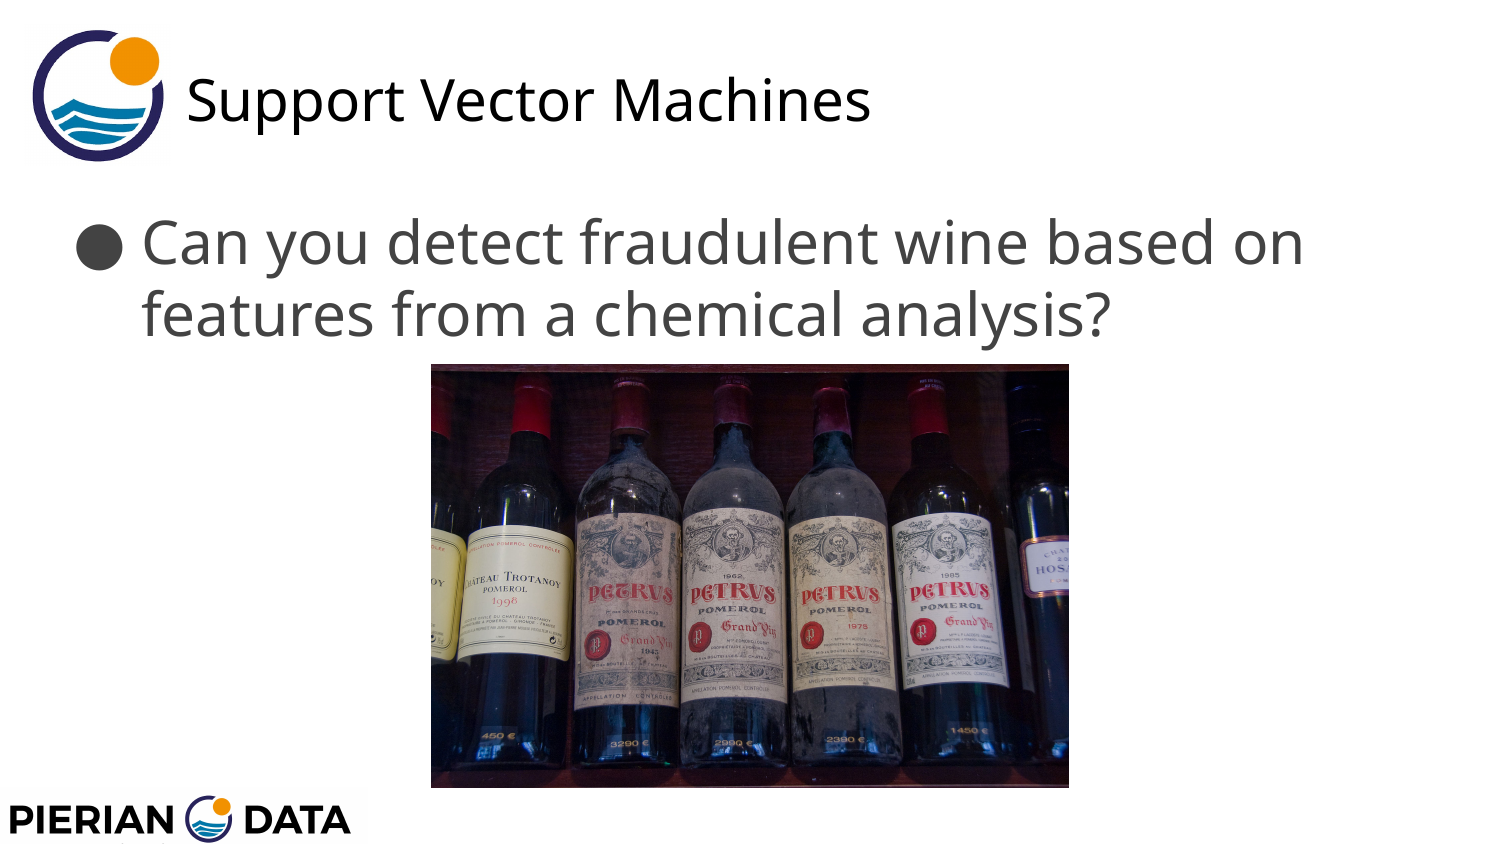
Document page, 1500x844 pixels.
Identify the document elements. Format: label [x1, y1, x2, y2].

picture [24, 24, 172, 167]
title [172, 48, 1449, 143]
picture [431, 363, 1069, 788]
picture [0, 787, 368, 844]
list [51, 189, 1476, 750]
